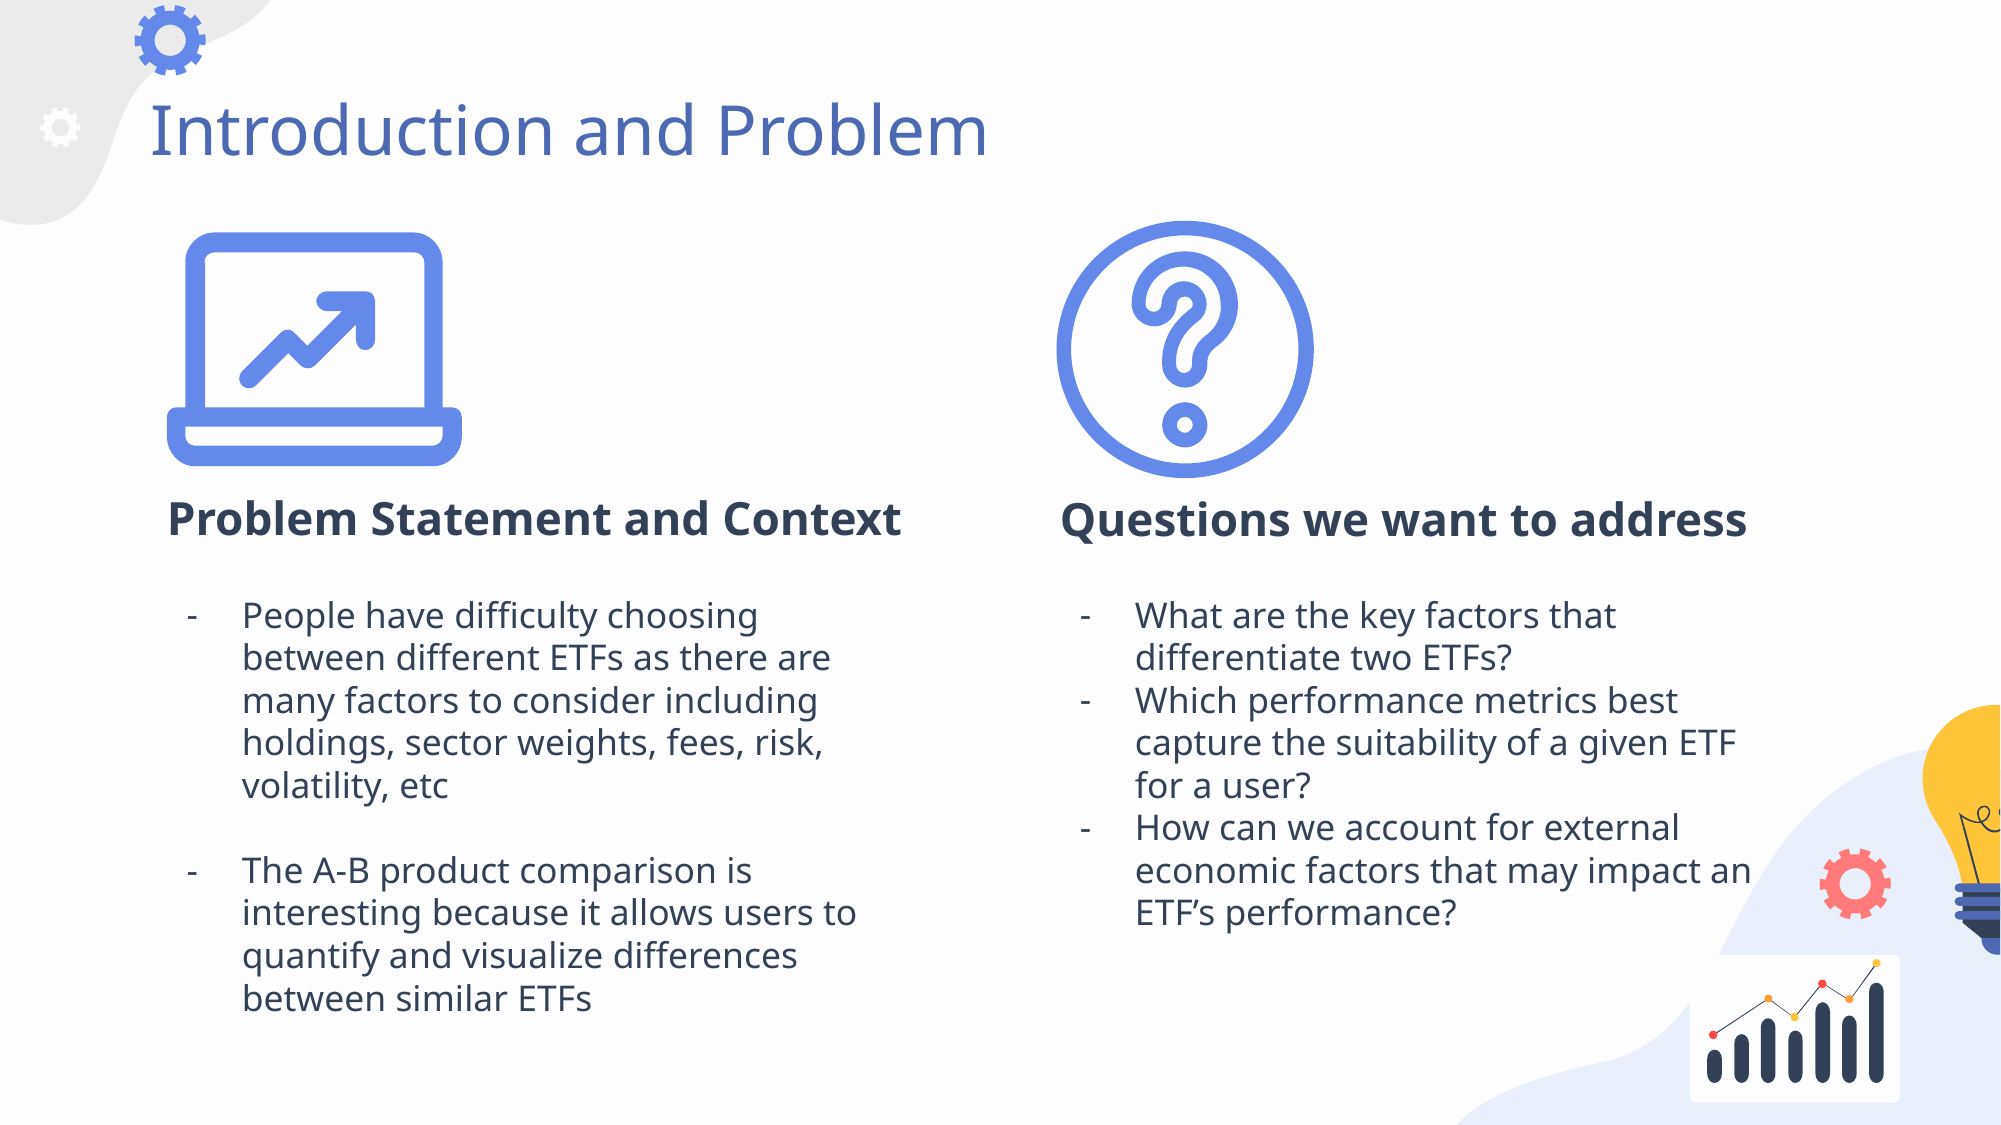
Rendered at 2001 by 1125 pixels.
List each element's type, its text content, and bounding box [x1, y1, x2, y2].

text_box Introduction and Problem [135, 88, 1864, 179]
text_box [1056, 220, 1315, 479]
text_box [166, 489, 1769, 989]
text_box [166, 232, 463, 467]
